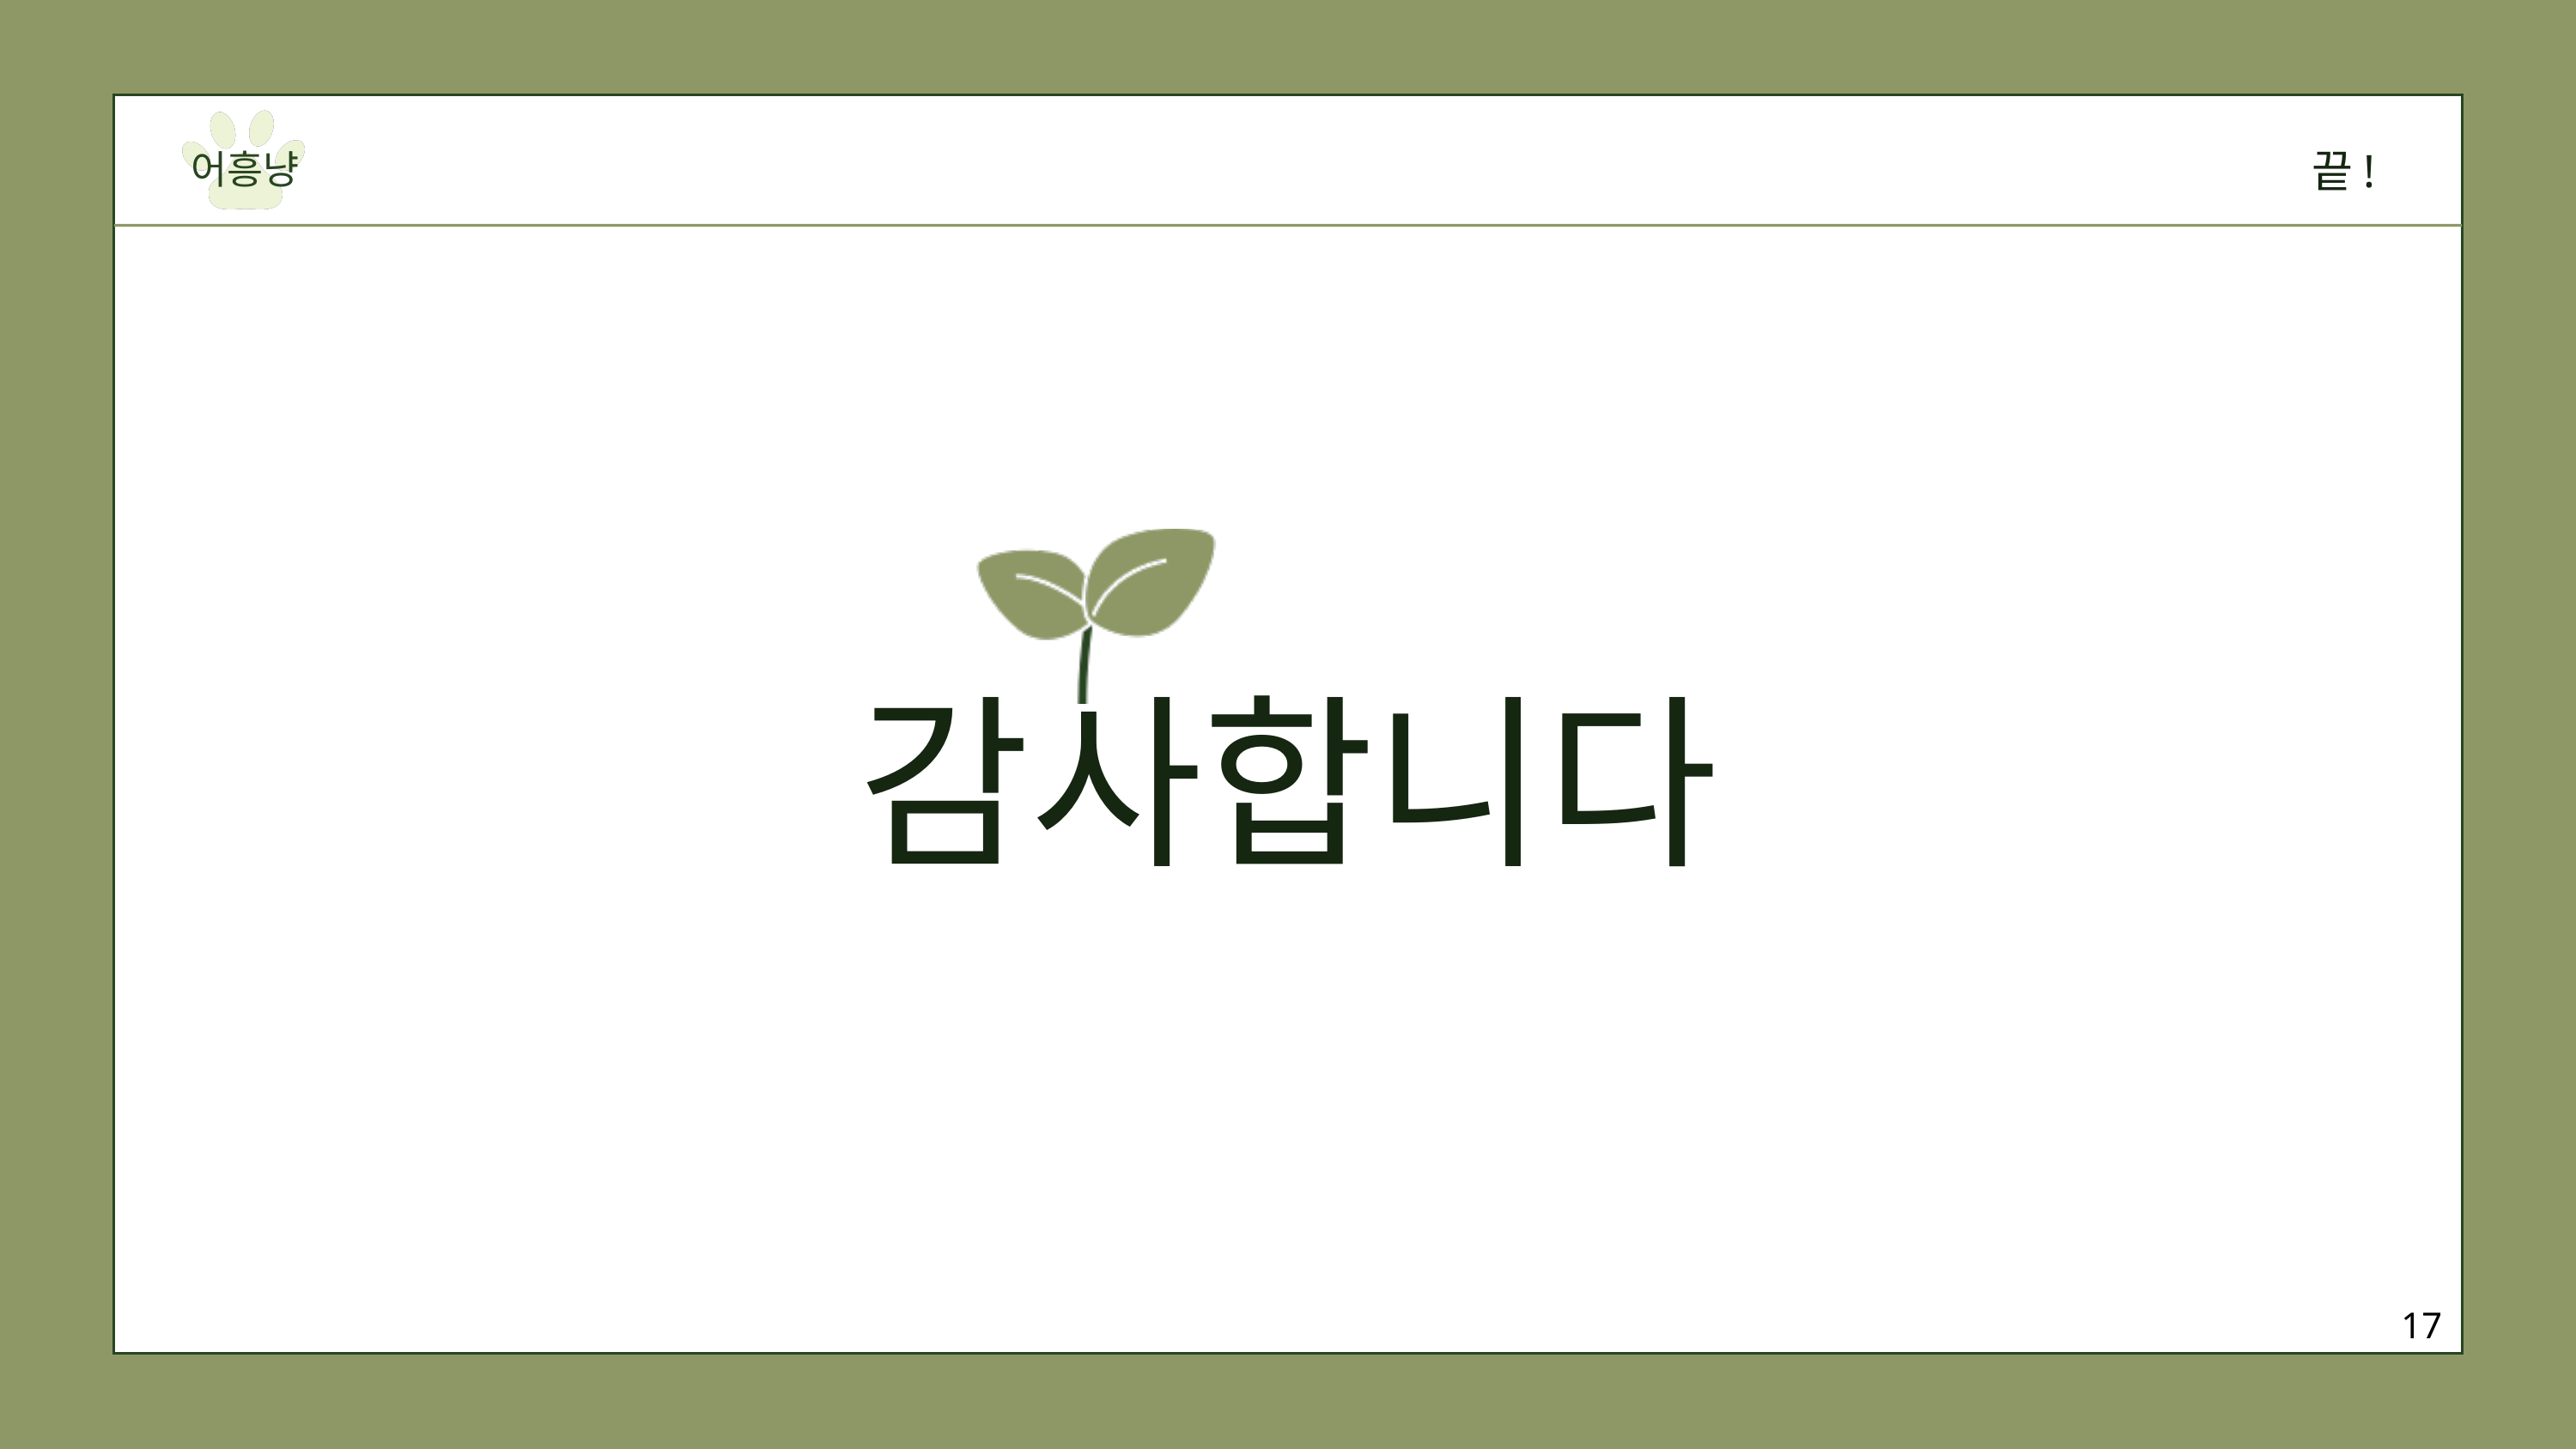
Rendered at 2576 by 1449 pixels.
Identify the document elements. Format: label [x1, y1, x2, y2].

text_box [113, 94, 2463, 1354]
